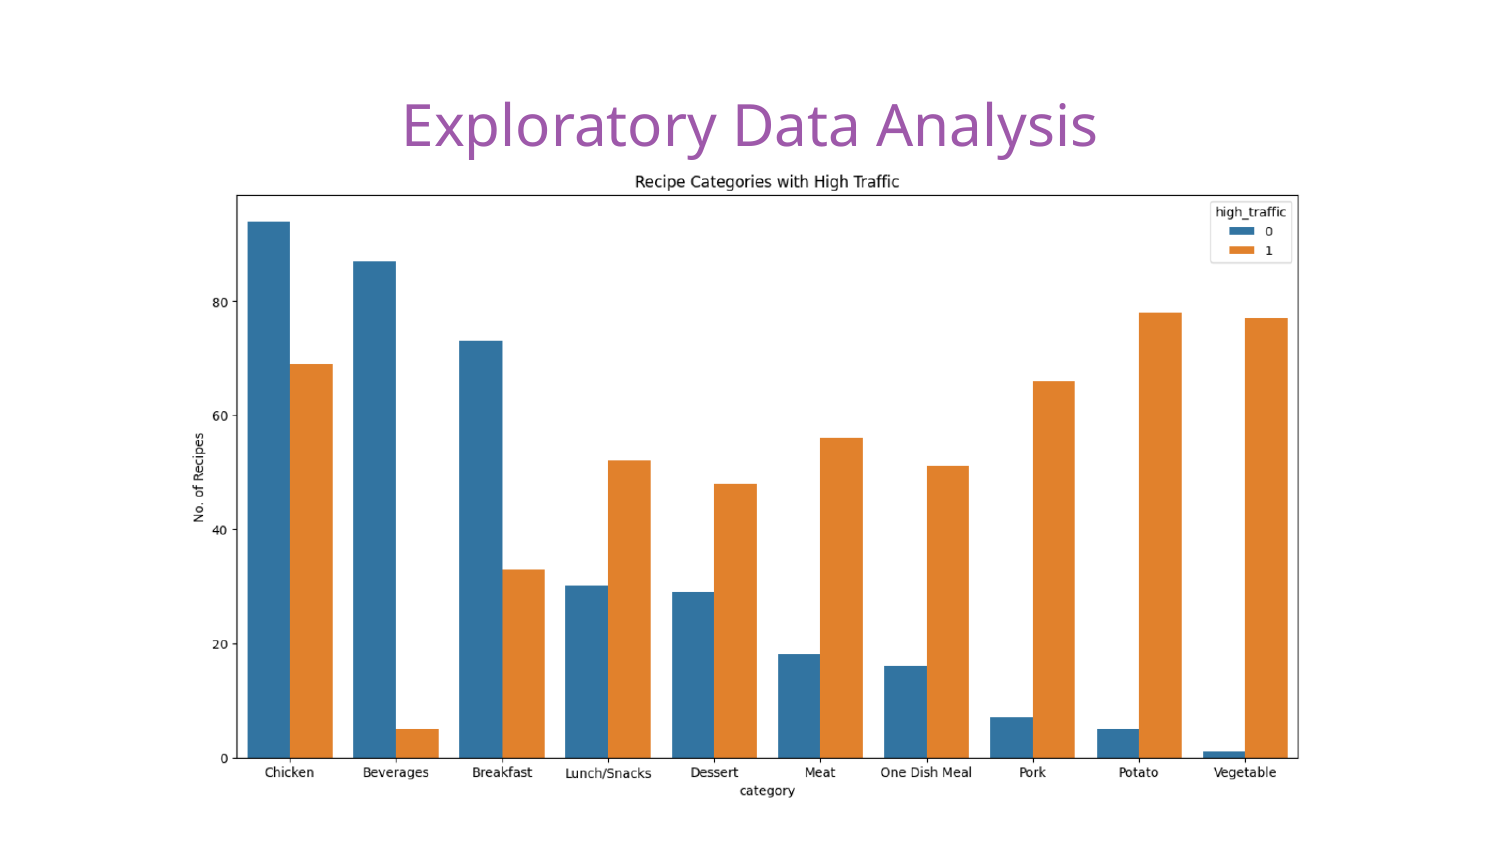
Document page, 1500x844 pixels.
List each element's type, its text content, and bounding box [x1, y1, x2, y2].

title Exploratory Data Analysis [116, 72, 1383, 167]
picture [184, 166, 1304, 804]
